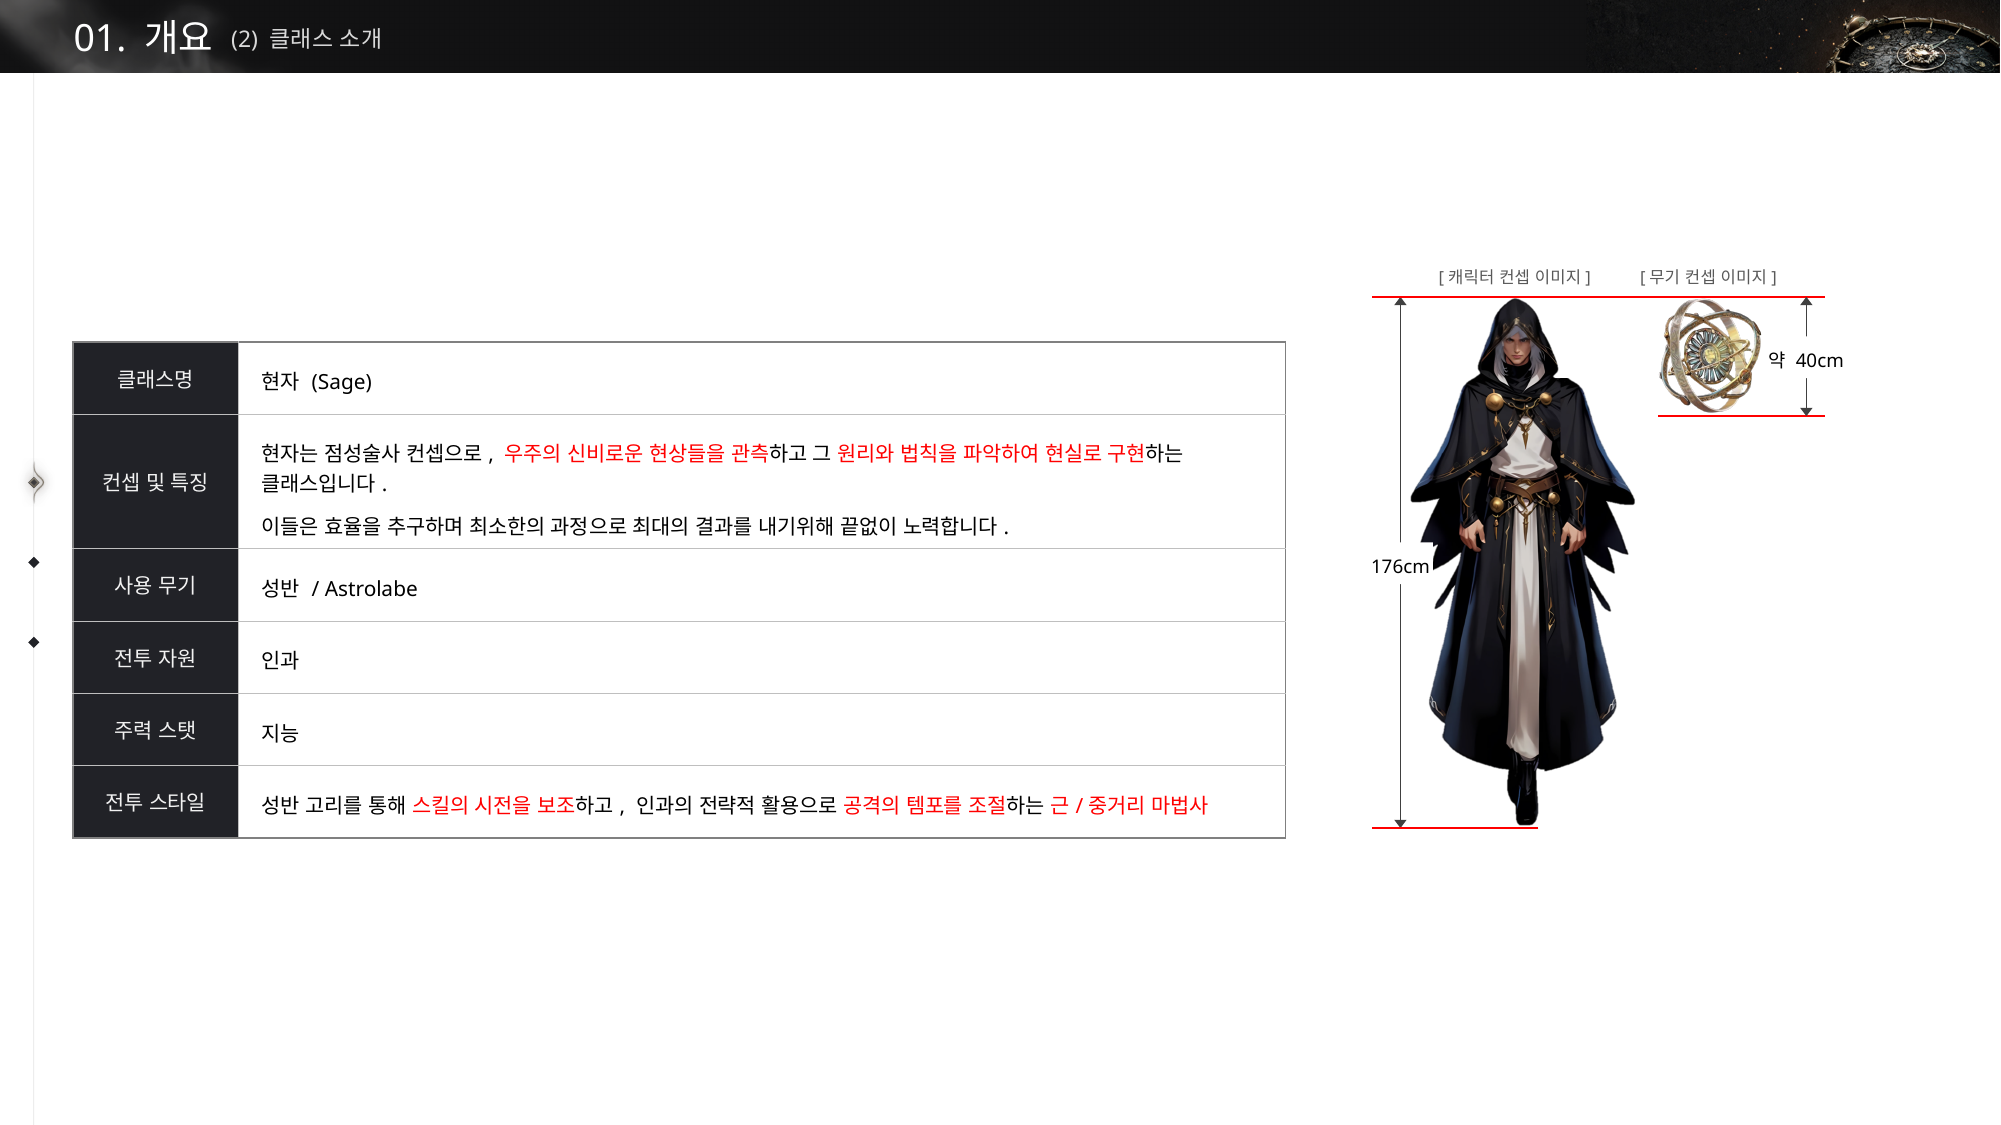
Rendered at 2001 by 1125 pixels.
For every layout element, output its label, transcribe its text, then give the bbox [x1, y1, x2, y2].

picture [17, 458, 56, 507]
text_box (2) 클래스 소개 [207, 16, 383, 60]
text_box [1368, 296, 1845, 829]
picture [0, 0, 2000, 73]
text_box [71, 71, 1929, 1084]
text_box [무기 컨셉 이미지] [1640, 261, 1777, 288]
text_box [캐릭터 컨셉 이미지] [1438, 261, 1591, 288]
